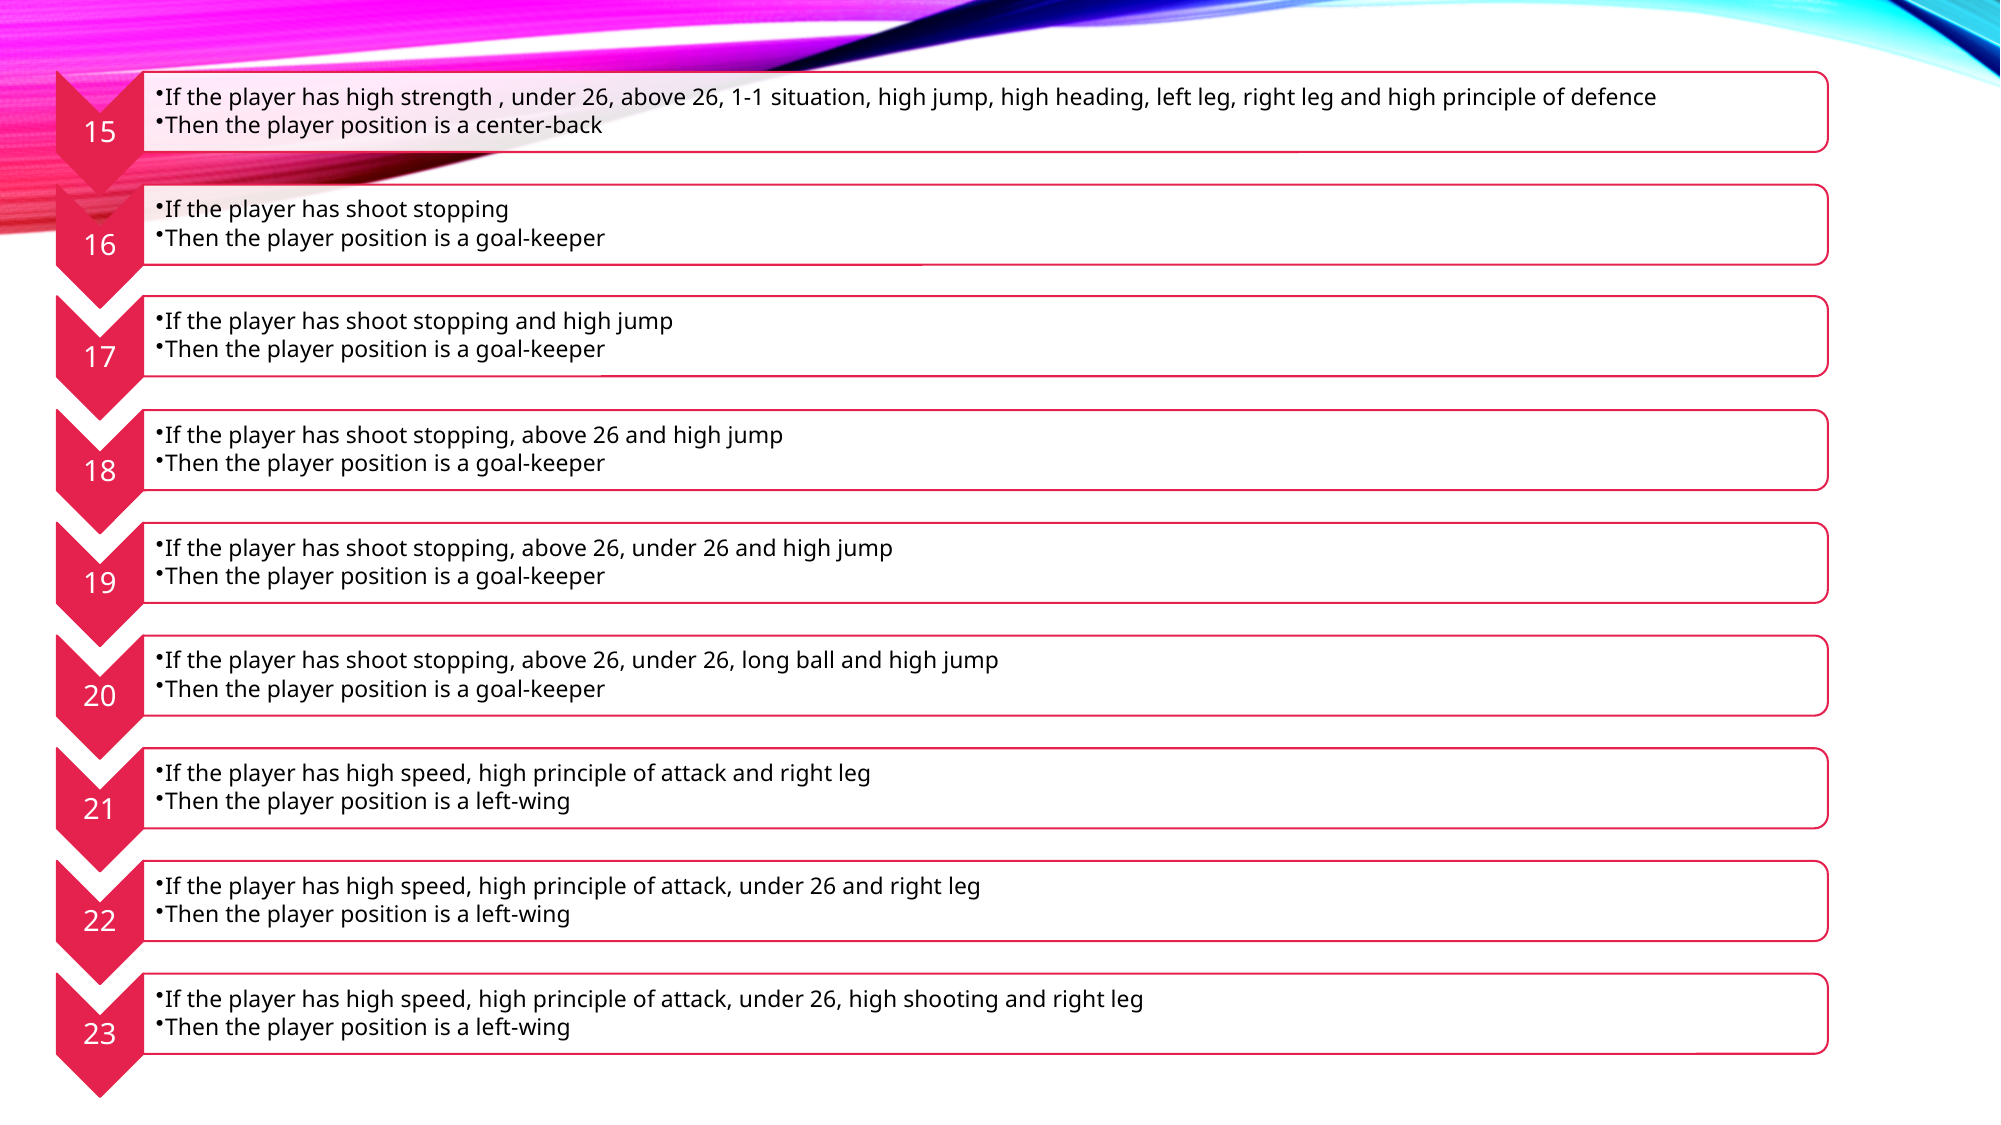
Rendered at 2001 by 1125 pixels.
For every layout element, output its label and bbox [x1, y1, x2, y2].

picture [1890, 0, 2000, 75]
picture [0, 0, 2000, 237]
picture [1910, 0, 2000, 45]
text_box [56, 71, 1829, 1098]
